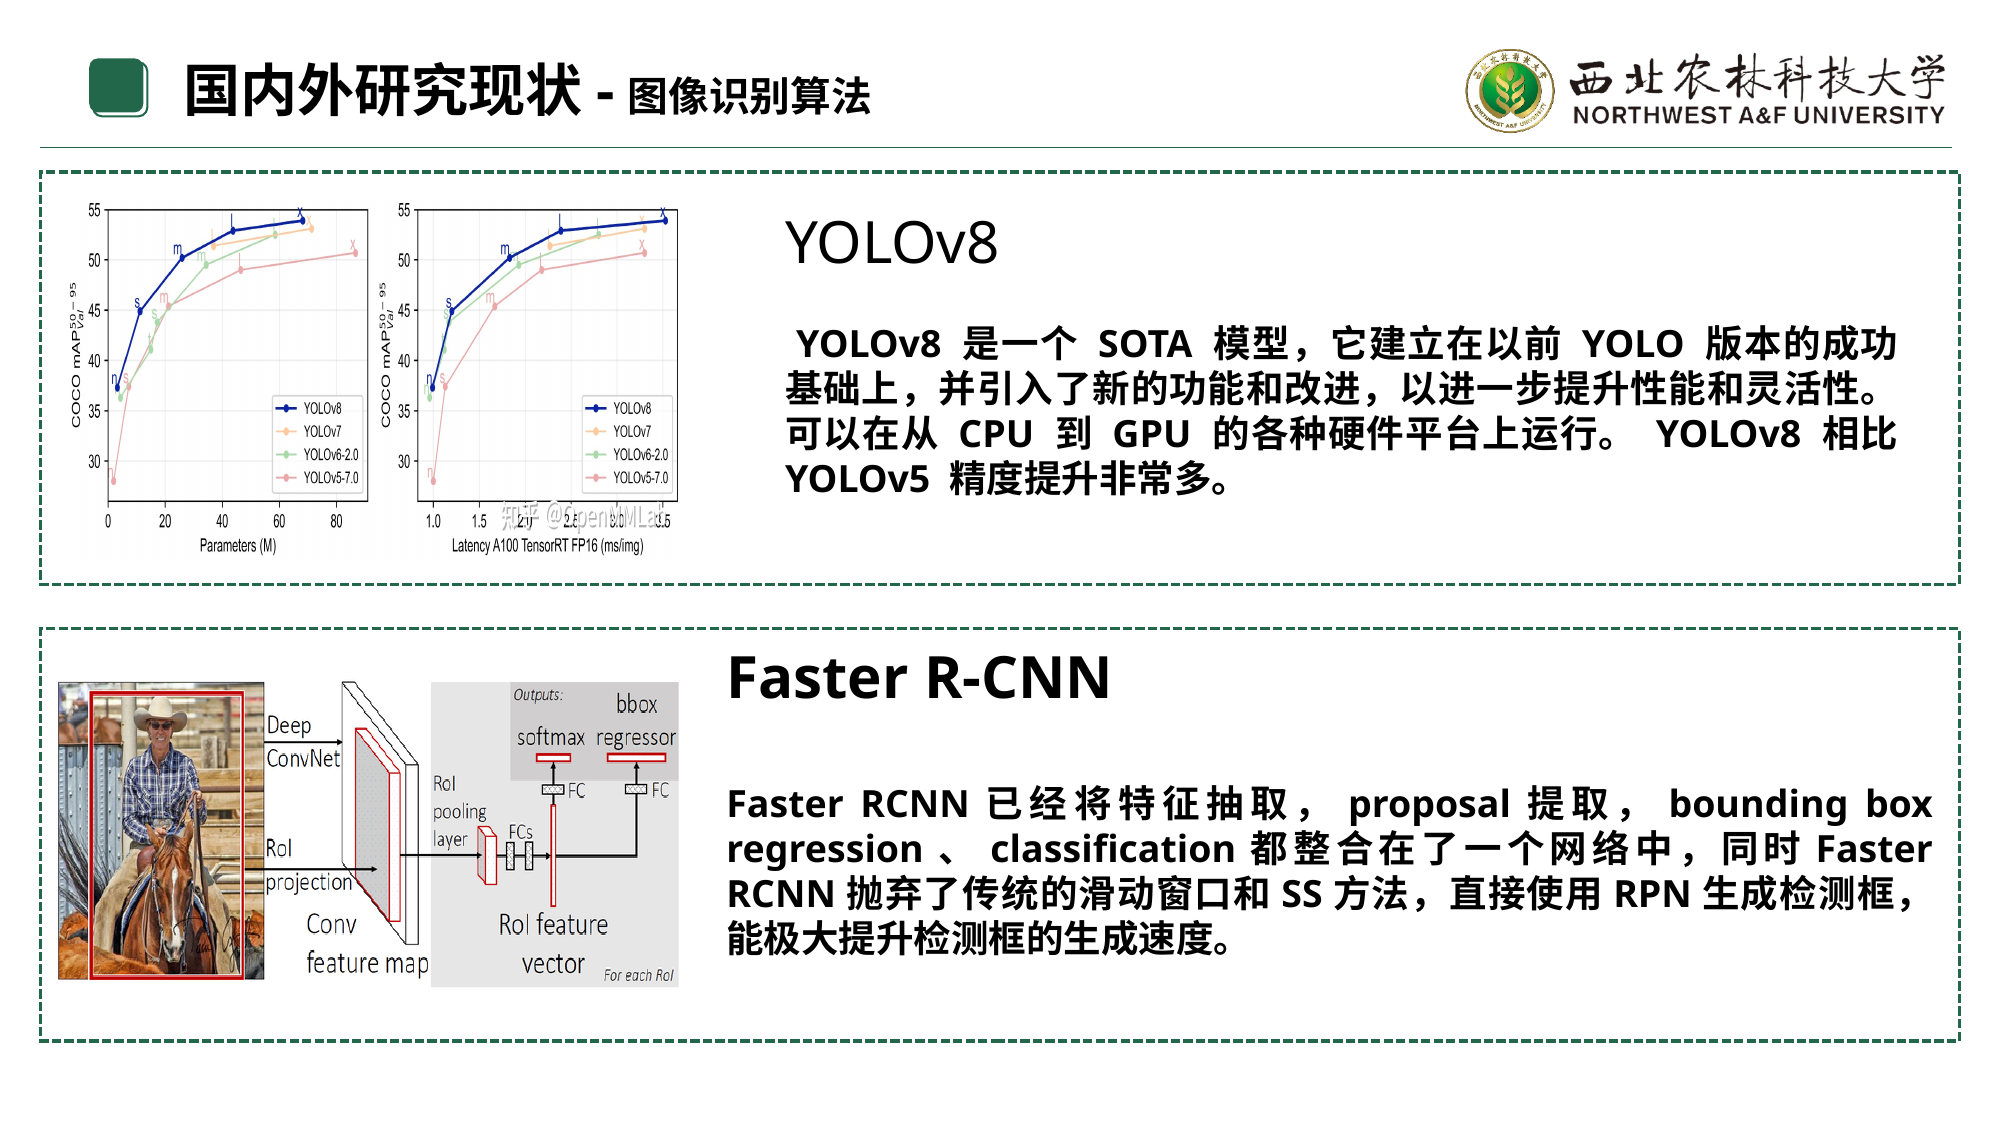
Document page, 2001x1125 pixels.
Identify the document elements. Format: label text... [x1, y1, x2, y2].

list 国内外研究现状-图像识别算法 [168, 55, 1038, 133]
picture [67, 197, 683, 563]
text_box [40, 171, 1960, 585]
text_box YOLOv8 YOLOv8 是一个 SOTA 模型，它建立在以前 YOLO 版本的成功基础上，并引入了新的功能和改进，以进一步提升性能和灵活性。可以在从 CPU 到 GPU 的各种硬件平台上运行。 YOLOv8 相比 YOLOv5 精度提升非常多。 [770, 197, 1914, 508]
picture [1565, 47, 1949, 127]
text_box Faster R-CNN Faster RCNN已经将特征抽取，proposal提取，bounding box regression、classification都整合在了一个网络中，同时Faster RCNN抛弃了传统的滑动窗口和SS方法，直接使用RPN生成检测框，能极大提升检测框的生成速度。 [711, 632, 1948, 969]
picture [52, 678, 683, 995]
text_box [40, 628, 1960, 1042]
picture [1464, 47, 1556, 134]
